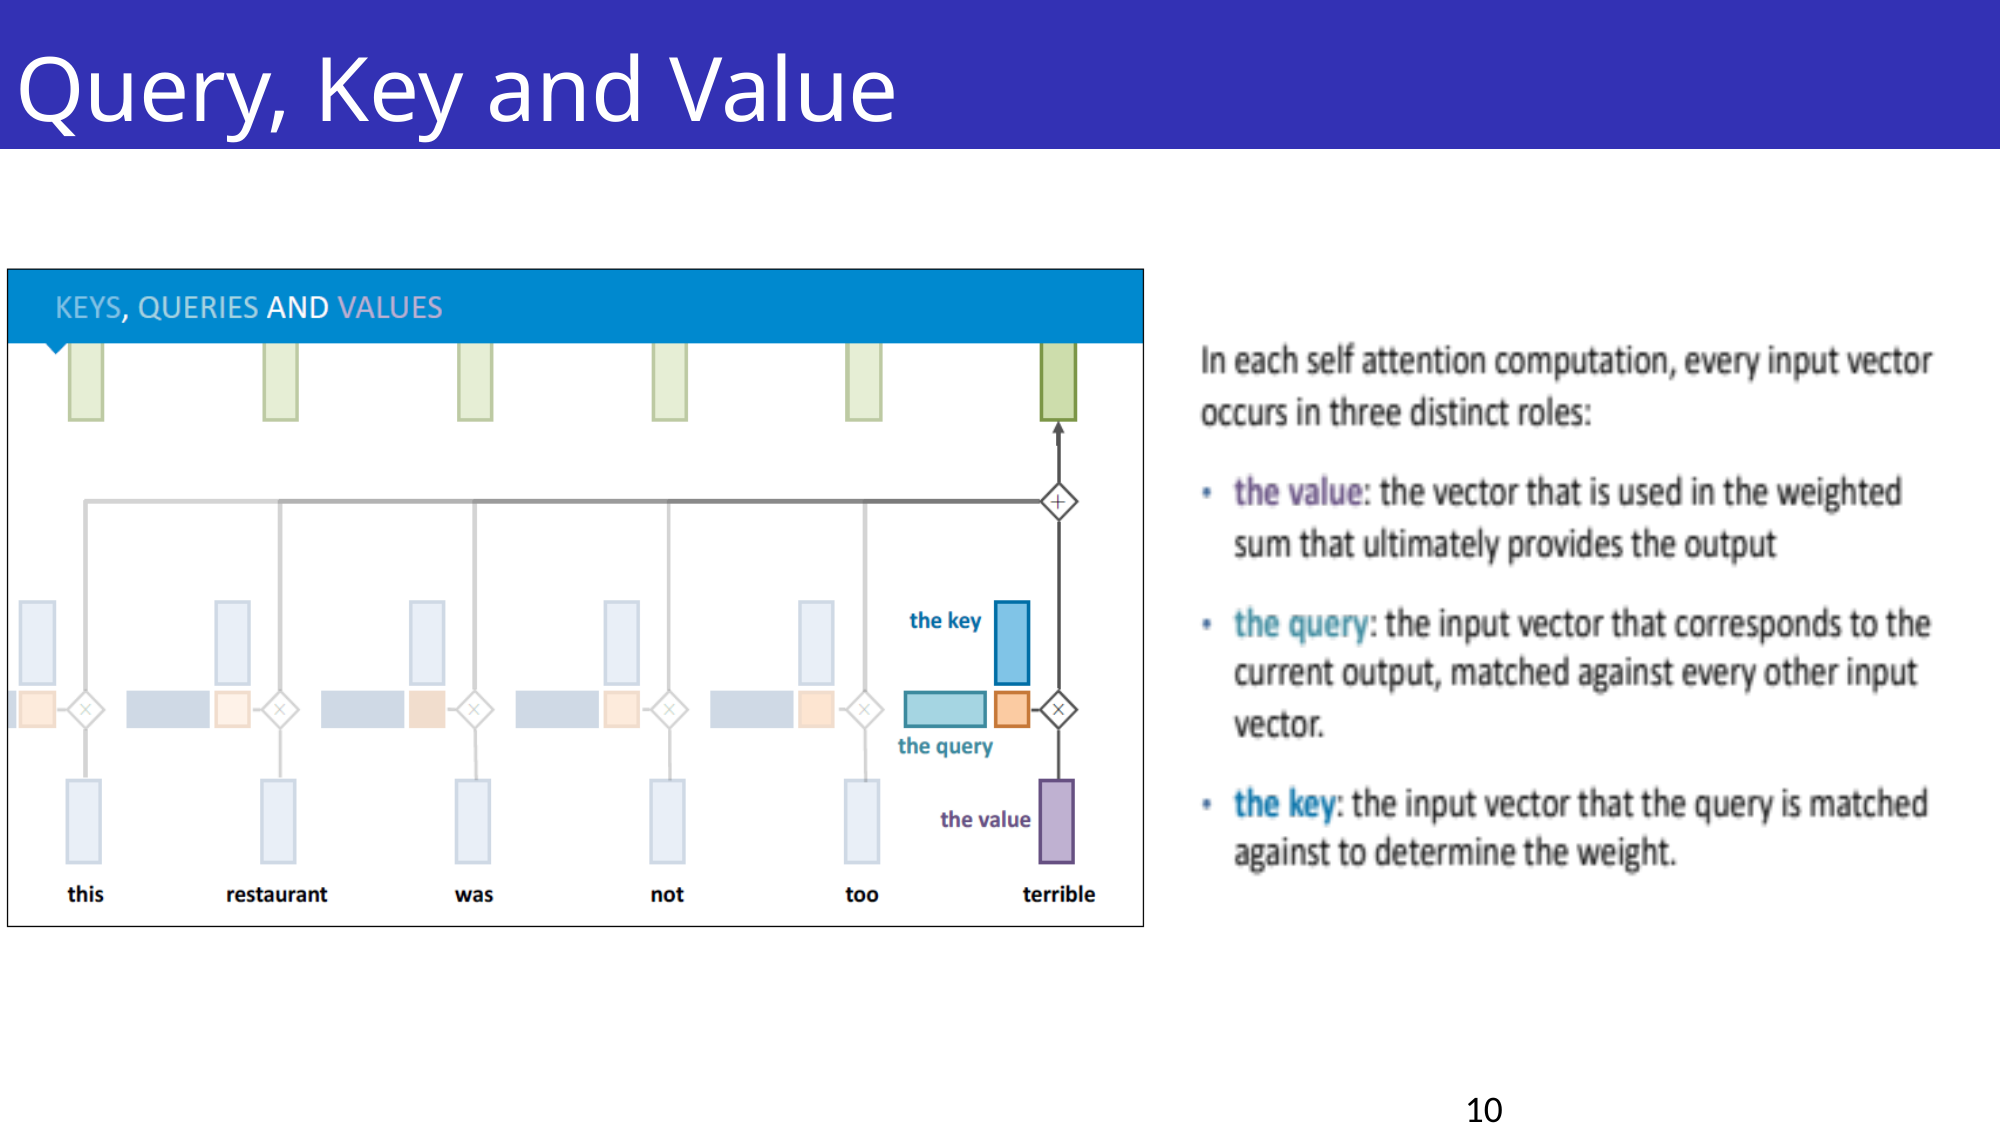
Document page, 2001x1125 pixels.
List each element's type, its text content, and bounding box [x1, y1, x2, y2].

picture [0, 259, 1157, 974]
title Query, Key and Value [0, 0, 2000, 149]
slide_number 10 [1449, 1077, 2000, 1125]
picture [1171, 319, 2000, 919]
